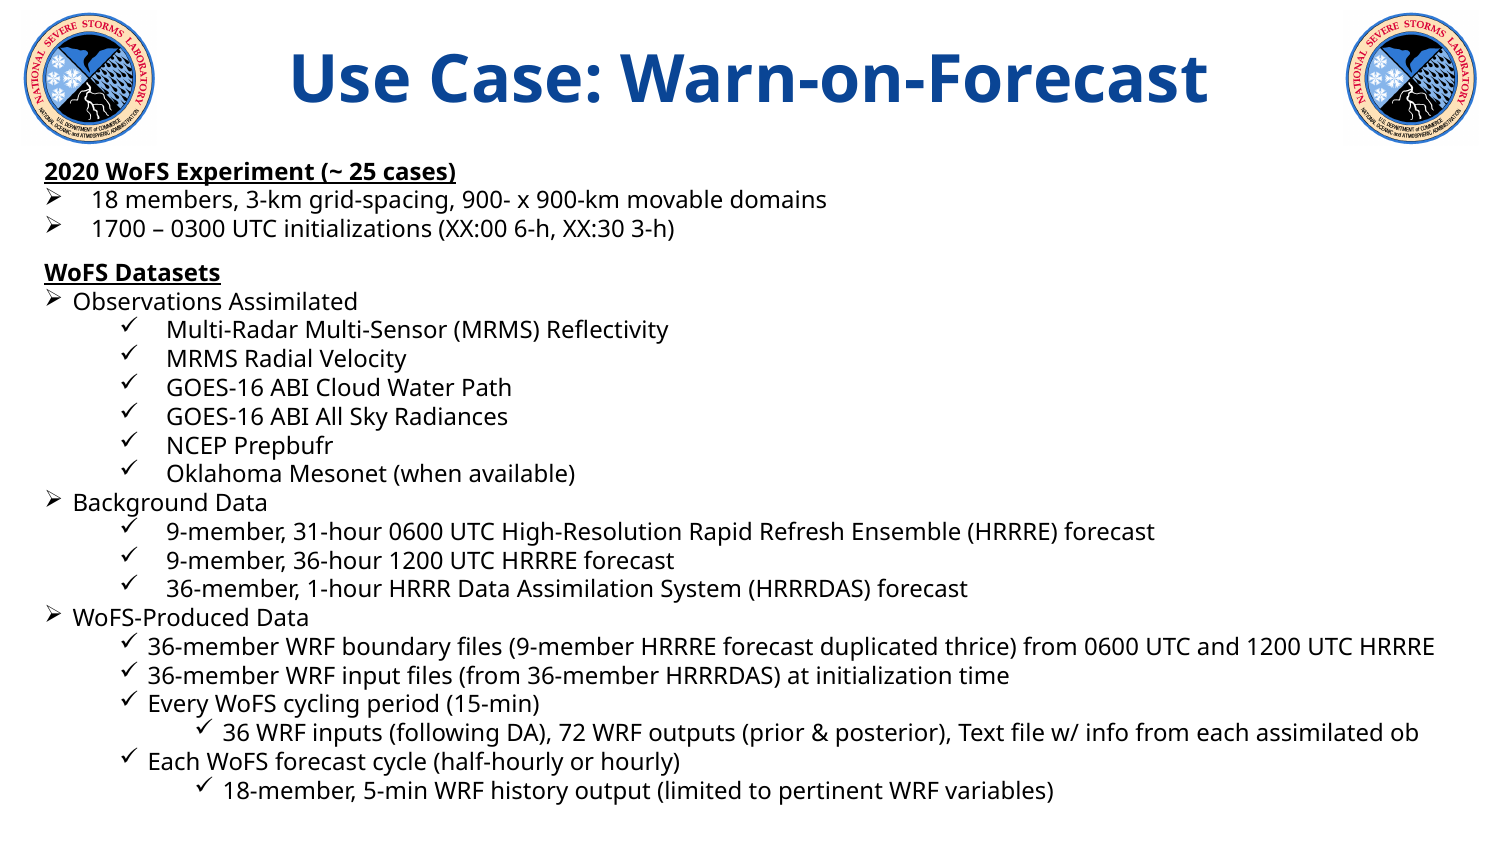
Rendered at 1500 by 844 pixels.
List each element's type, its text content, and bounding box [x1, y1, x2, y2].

picture [20, 9, 157, 146]
title Use Case: Warn-on-Forecast [173, 21, 1336, 124]
text_box 2020 WoFS Experiment (~ 25 cases) 18 members, 3-km grid-spacing, 900- x 900-km movable domains 1700 – 0300 UTC initializations (XX:00 6-h, XX:30 3-h) WoFS Datasets Observations Assimilated Multi-Radar Multi-Sensor (MRMS) Reflectivity MRMS Radial Velocity GOES-16 ABI Cloud Water Path GOES-16 ABI All Sky Radiances NCEP Prepbufr Oklahoma Mesonet (when available) Background Data 9-member, 31-hour 0600 UTC High-Resolution Rapid Refresh Ensemble (HRRRE) forecast 9-member, 36-hour 1200 UTC HRRRE forecast 36-member, 1-hour HRRR Data Assimilation System (HRRRDAS) forecast WoFS-Produced Data 36-member WRF boundary files (9-member HRRRE forecast duplicated thrice) from 0600 UTC and 1200 UTC HRRRE 36-member WRF input files (from 36-member HRRRDAS) at initialization time Every WoFS cycling period (15-min) 36 WRF inputs (following DA), 72 WRF outputs (prior & posterior), Text file w/ info from each assimilated ob Each WoFS forecast cycle (half-hourly or hourly) 18-member, 5-min WRF history output (limited to pertinent WRF variables) [29, 148, 1479, 844]
picture [1342, 9, 1479, 146]
